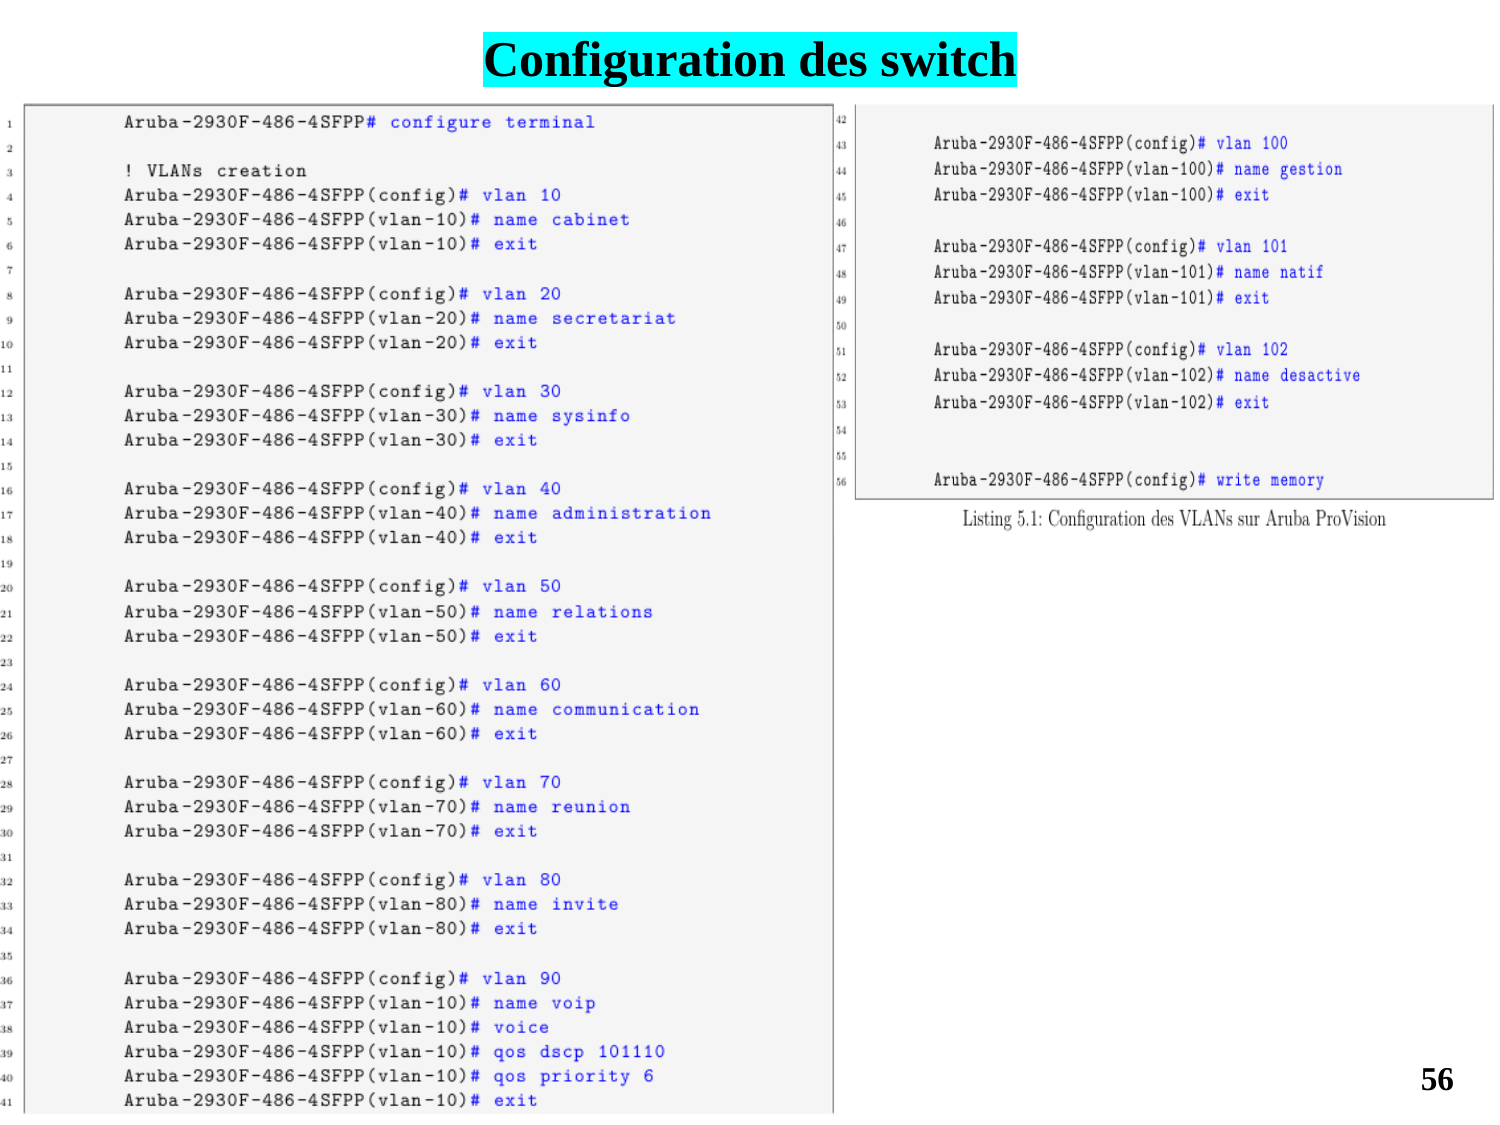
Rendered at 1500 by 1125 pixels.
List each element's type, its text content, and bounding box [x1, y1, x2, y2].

picture [0, 94, 1499, 1125]
text_box 56 [1406, 1005, 1476, 1105]
text_box Configuration des switch [112, 19, 1388, 94]
